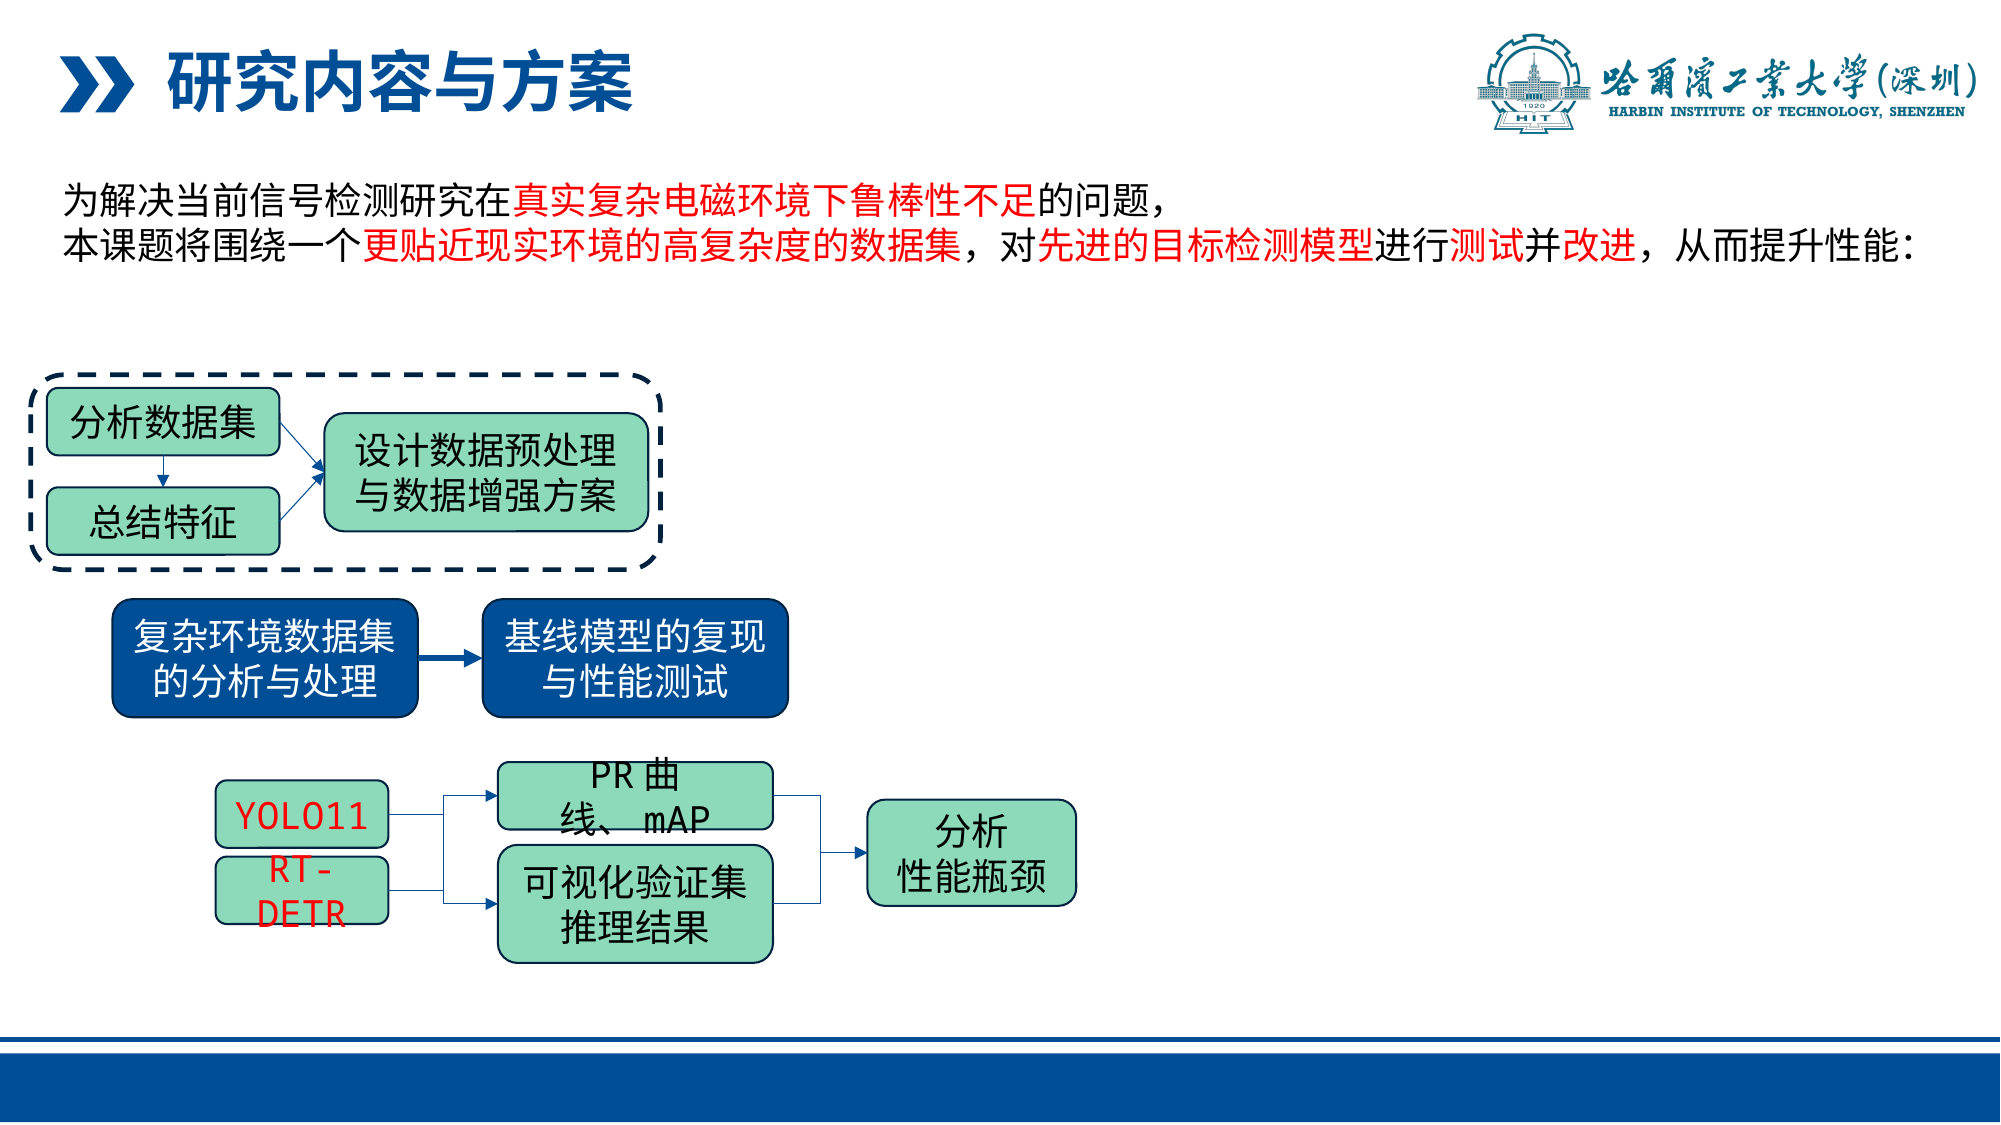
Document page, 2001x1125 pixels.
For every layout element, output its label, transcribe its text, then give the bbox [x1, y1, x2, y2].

picture [1475, 32, 1983, 137]
text_box RT-DETR [214, 855, 390, 926]
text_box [388, 891, 498, 904]
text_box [772, 852, 868, 904]
text_box 可视化验证集推理结果 [496, 843, 775, 964]
text_box 复杂环境数据集的分析与处理 [111, 598, 419, 719]
text_box YOLO11 [214, 779, 390, 849]
text_box 为解决当前信号检测研究在真实复杂电磁环境下鲁棒性不足的问题， 本课题将围绕一个更贴近现实环境的高复杂度的数据集，对先进的目标检测模型进行测试并改进，从而提升性能： [47, 169, 1953, 275]
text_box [388, 795, 498, 891]
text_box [772, 795, 868, 852]
text_box PR曲线、mAP [496, 761, 774, 831]
text_box 分析 性能瓶颈 [868, 798, 1078, 907]
text_box [29, 373, 662, 571]
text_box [279, 473, 325, 522]
list 研究内容与方案 [152, 34, 1440, 135]
text_box 基线模型的复现与性能测试 [481, 598, 790, 719]
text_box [279, 421, 325, 473]
